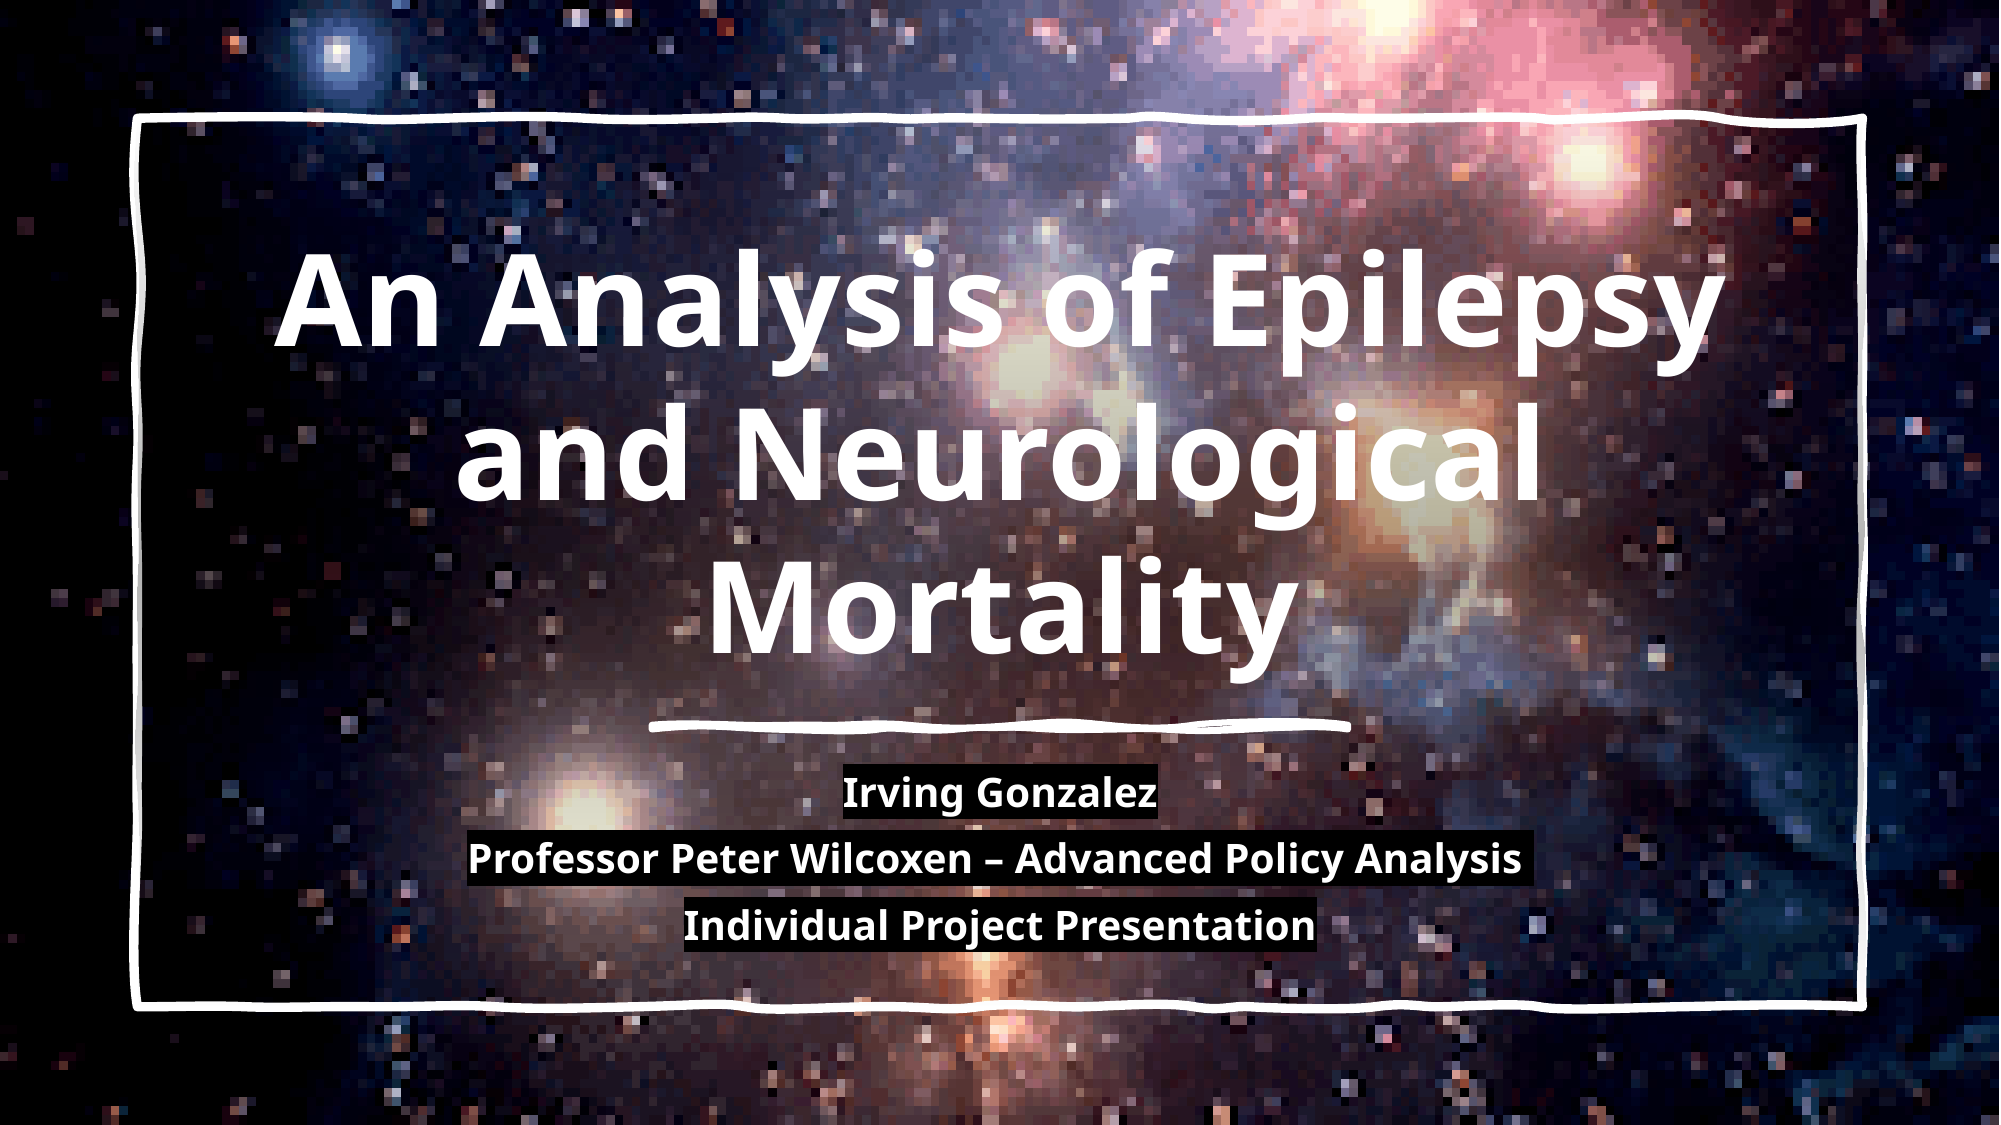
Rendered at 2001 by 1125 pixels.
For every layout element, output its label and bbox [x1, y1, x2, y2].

text_box [0, 0, 2000, 1125]
